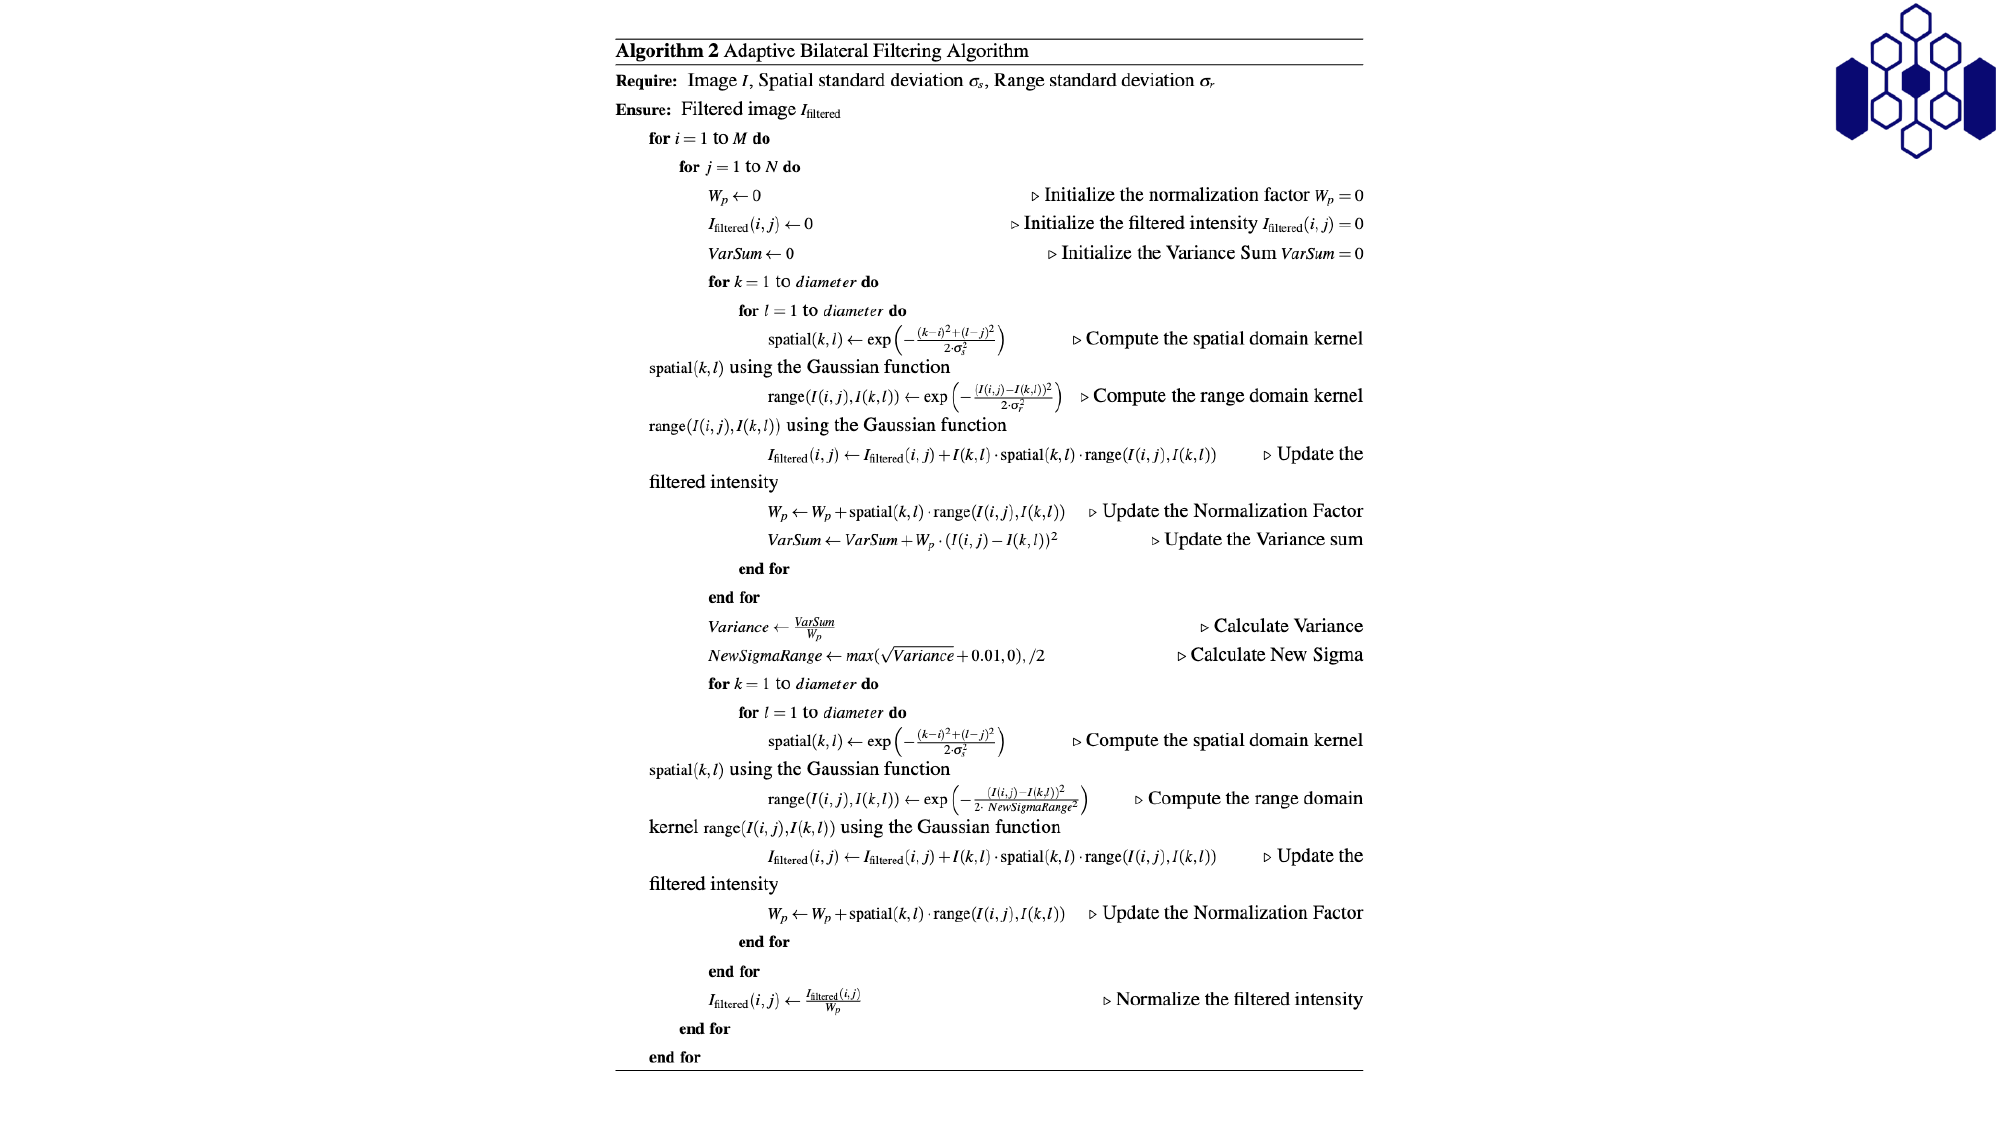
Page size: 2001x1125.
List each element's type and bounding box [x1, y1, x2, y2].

picture [589, 15, 1410, 1110]
picture [1831, 0, 2000, 169]
